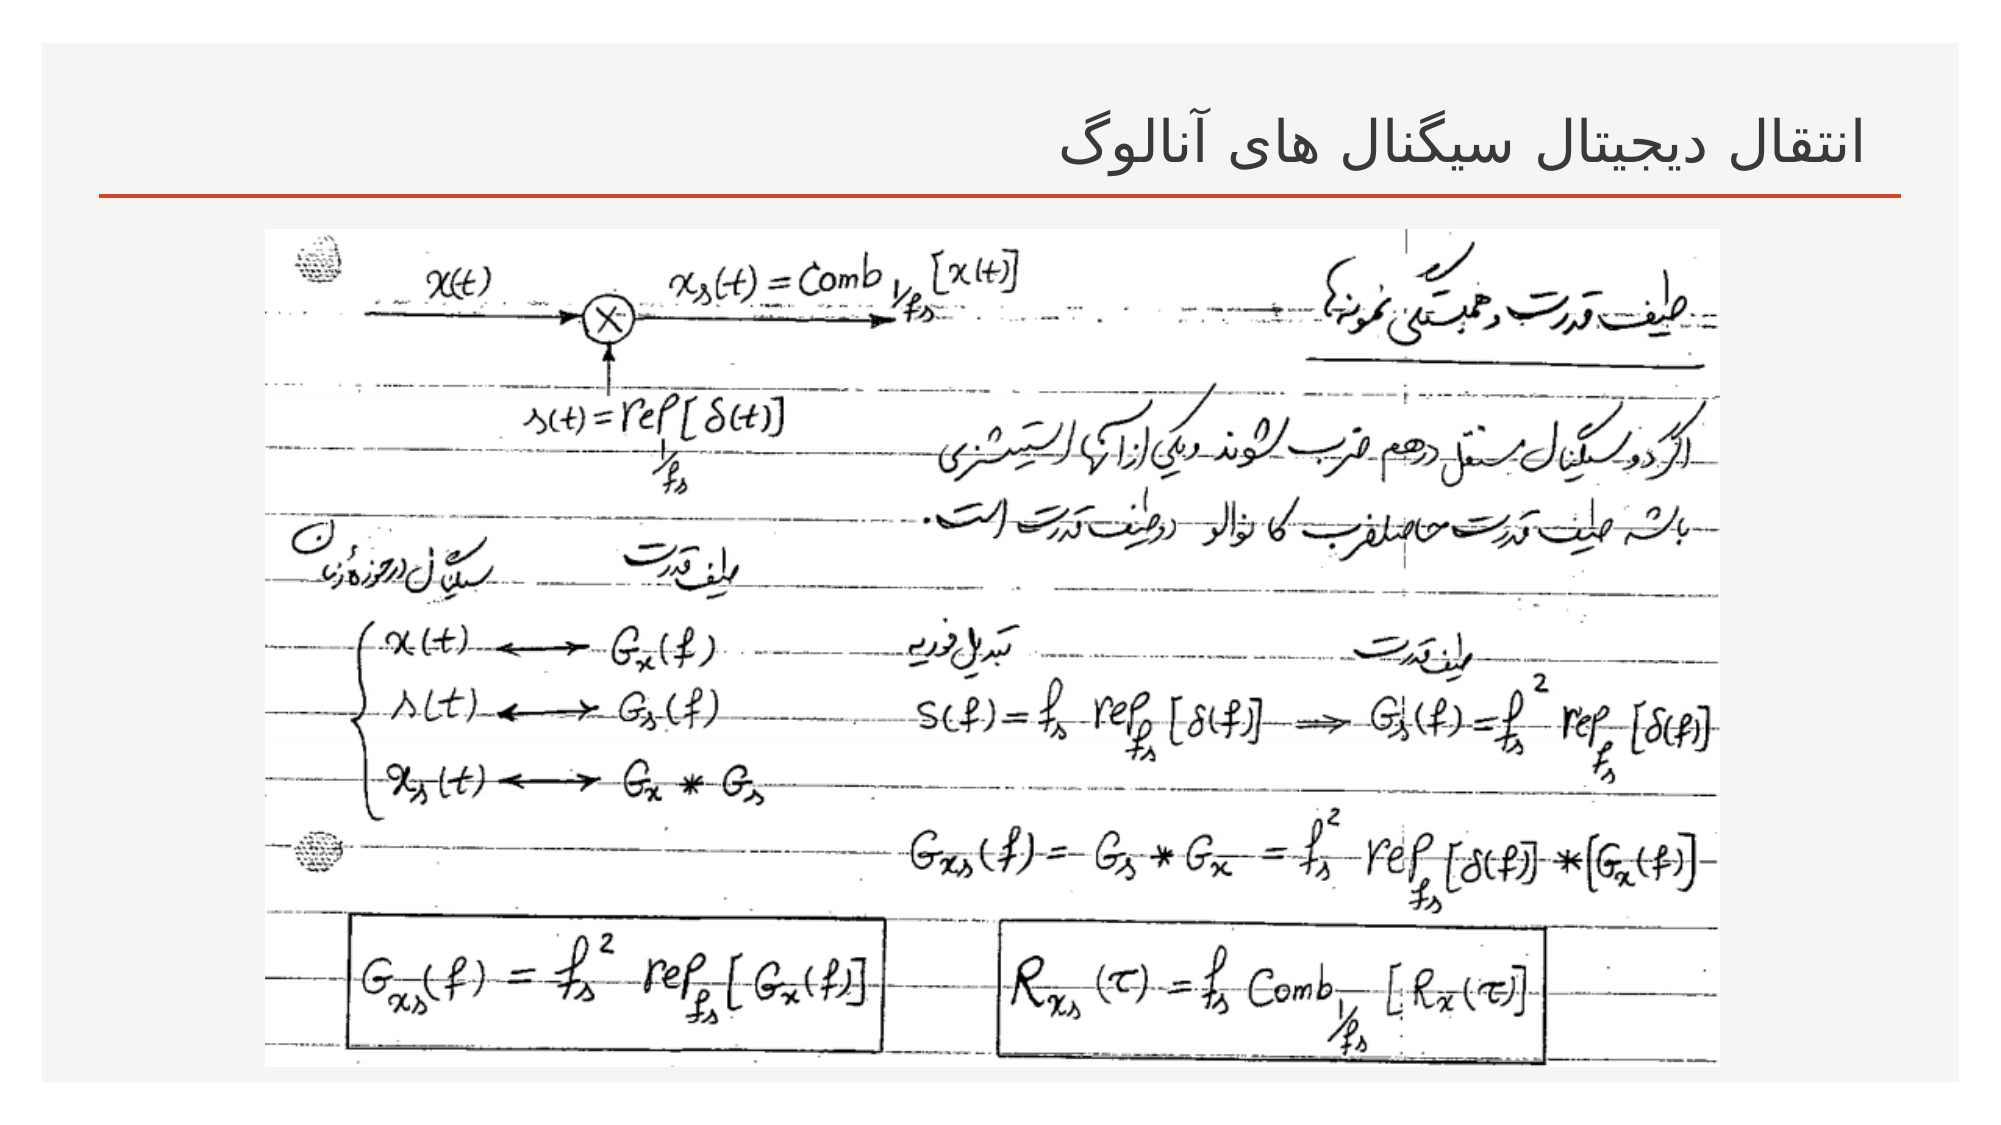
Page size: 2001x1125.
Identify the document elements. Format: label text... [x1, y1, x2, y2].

picture [265, 229, 1720, 1067]
title انتقال دیجیتال سیگنال های آنالوگ [754, 77, 1883, 182]
